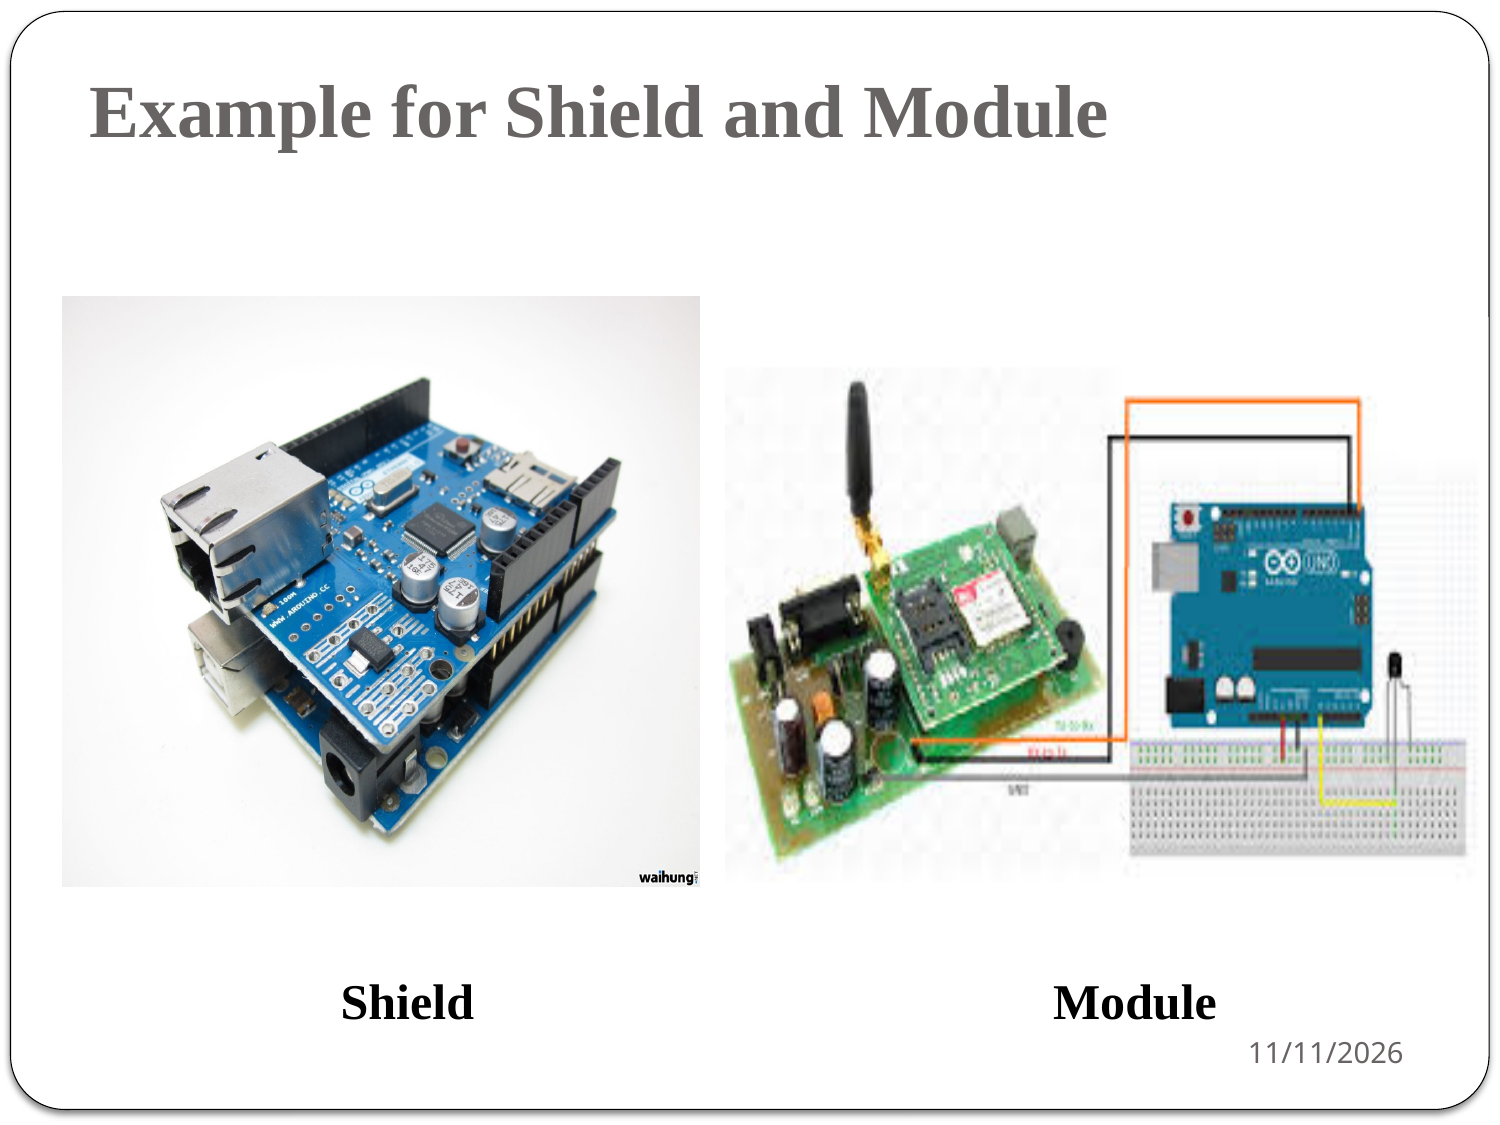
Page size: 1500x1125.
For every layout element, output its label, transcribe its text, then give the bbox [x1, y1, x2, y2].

text_box [25, 0, 76, 27]
picture [724, 312, 1480, 901]
text_box Shield [325, 962, 490, 1038]
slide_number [1012, 1015, 1419, 1094]
picture [62, 296, 701, 887]
title Example for Shield and Module [75, 24, 1425, 168]
text_box Module [1038, 962, 1233, 1038]
